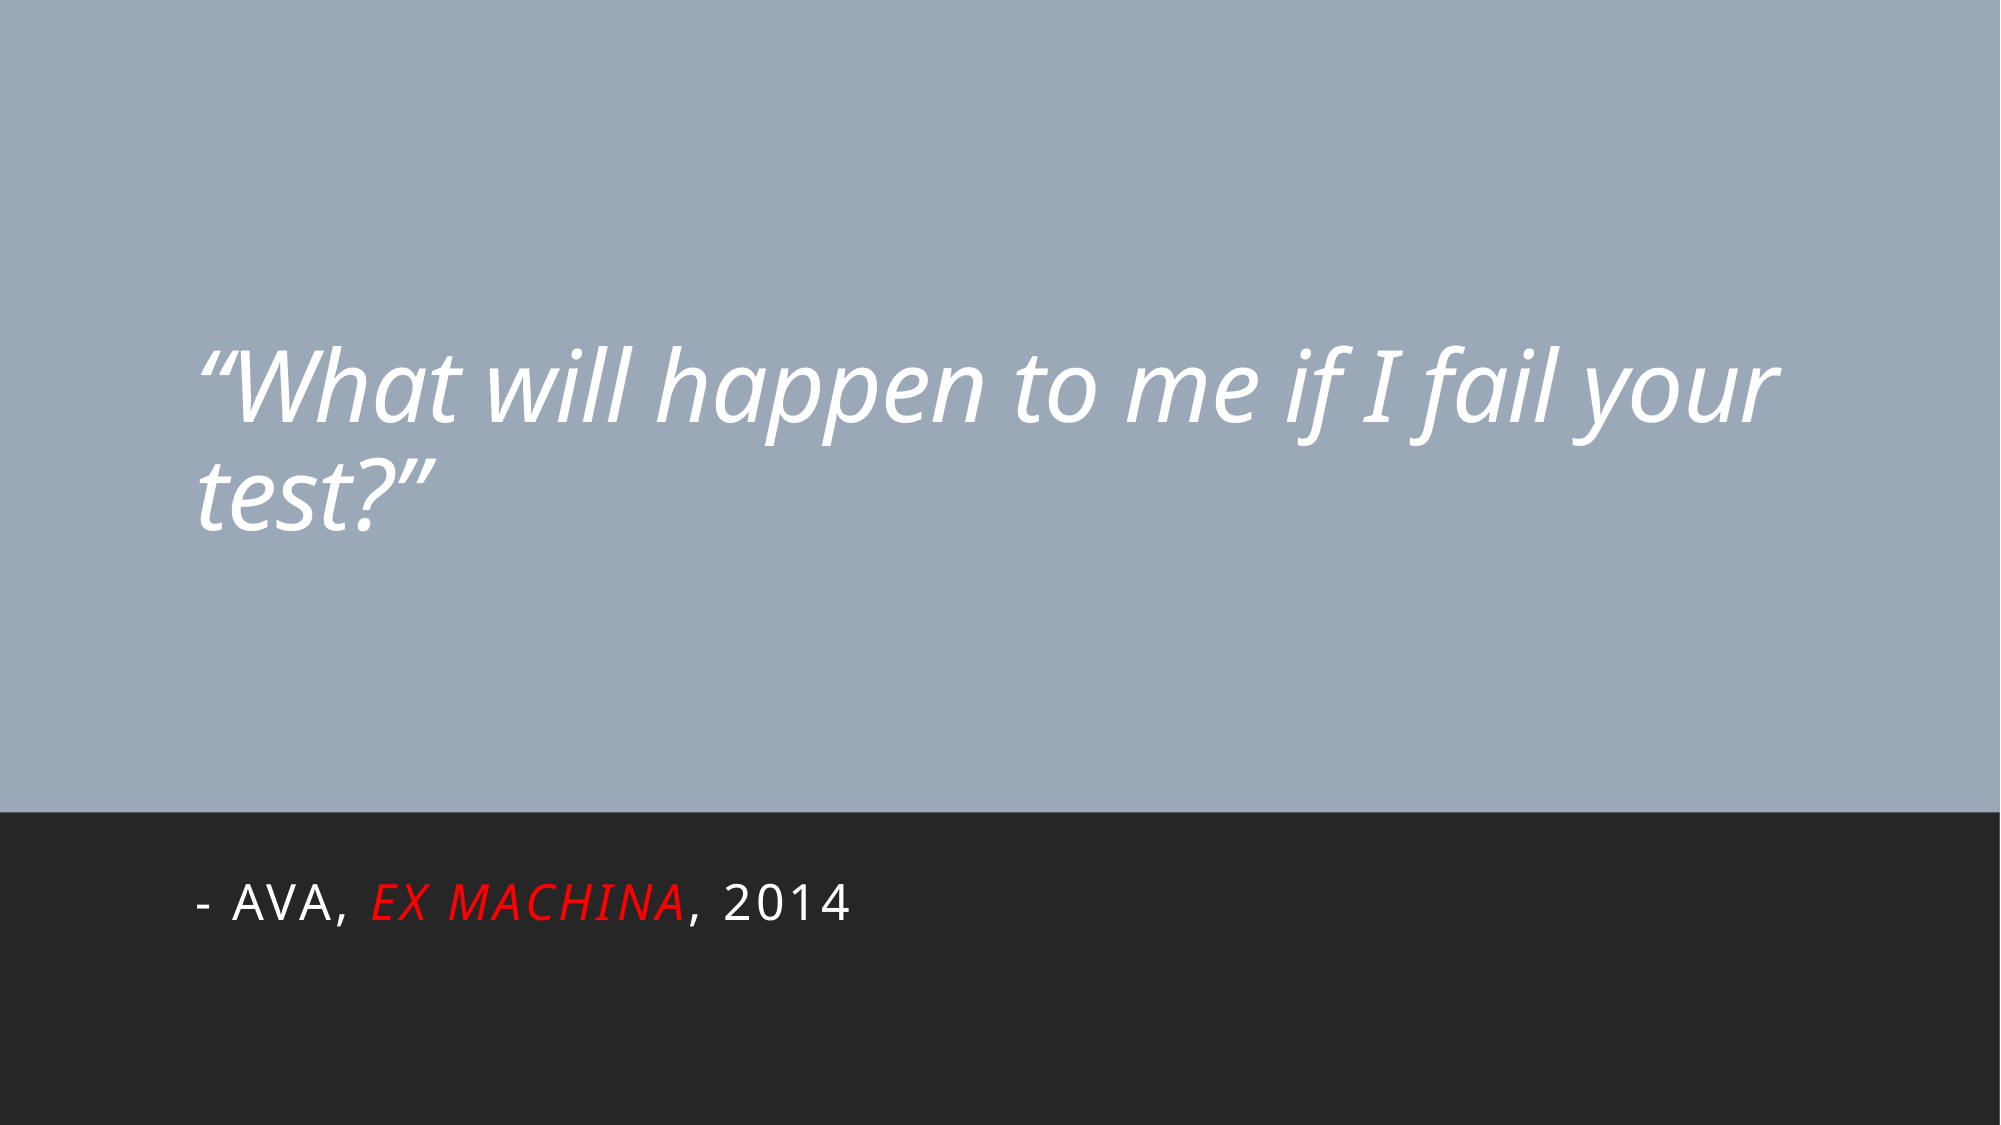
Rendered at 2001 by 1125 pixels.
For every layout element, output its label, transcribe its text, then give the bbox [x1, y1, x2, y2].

title “What will happen to me if I fail your test?” [180, 124, 1830, 763]
text_box [0, 0, 2000, 811]
text_box [0, 811, 2000, 1125]
subtitle - AVA, Ex Machina, 2014 [180, 857, 1831, 1045]
